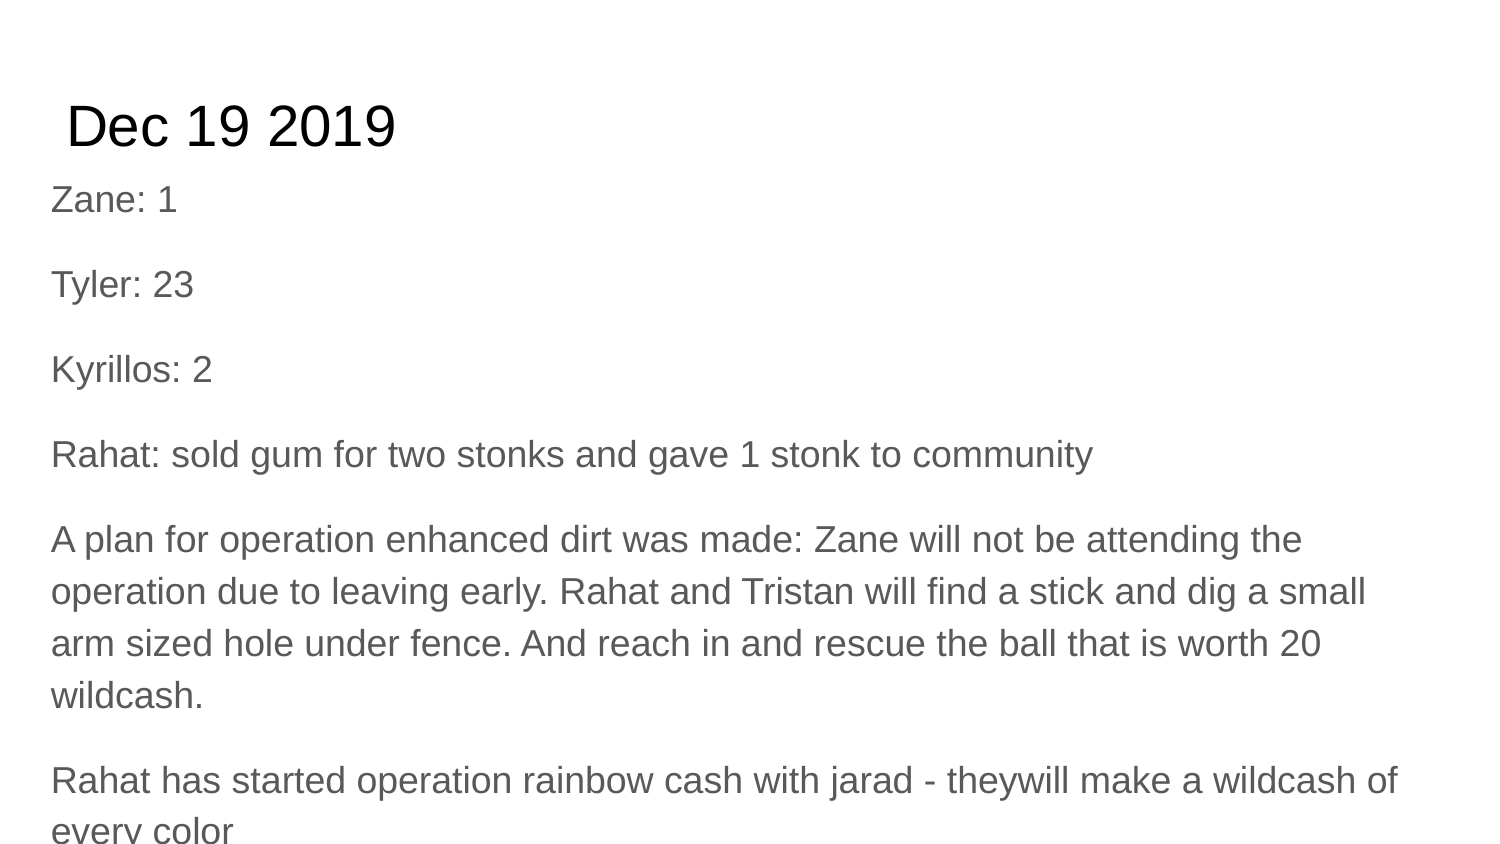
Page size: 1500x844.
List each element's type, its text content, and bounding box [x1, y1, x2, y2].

title Dec 19 2019 [51, 72, 1449, 167]
list Zane: 1 Tyler: 23 Kyrillos: 2 Rahat: sold gum for two stonks and gave 1 stonk to community A plan for operation enhanced dirt was made: Zane will not be attending the operation due to leaving early. Rahat and Tristan will find a stick and dig a small arm sized hole under fence. And reach in and rescue the ball that is worth 20 wildcash. Rahat has started operation rainbow cash with jarad - theywill make a wildcash of every color [35, 153, 1434, 805]
